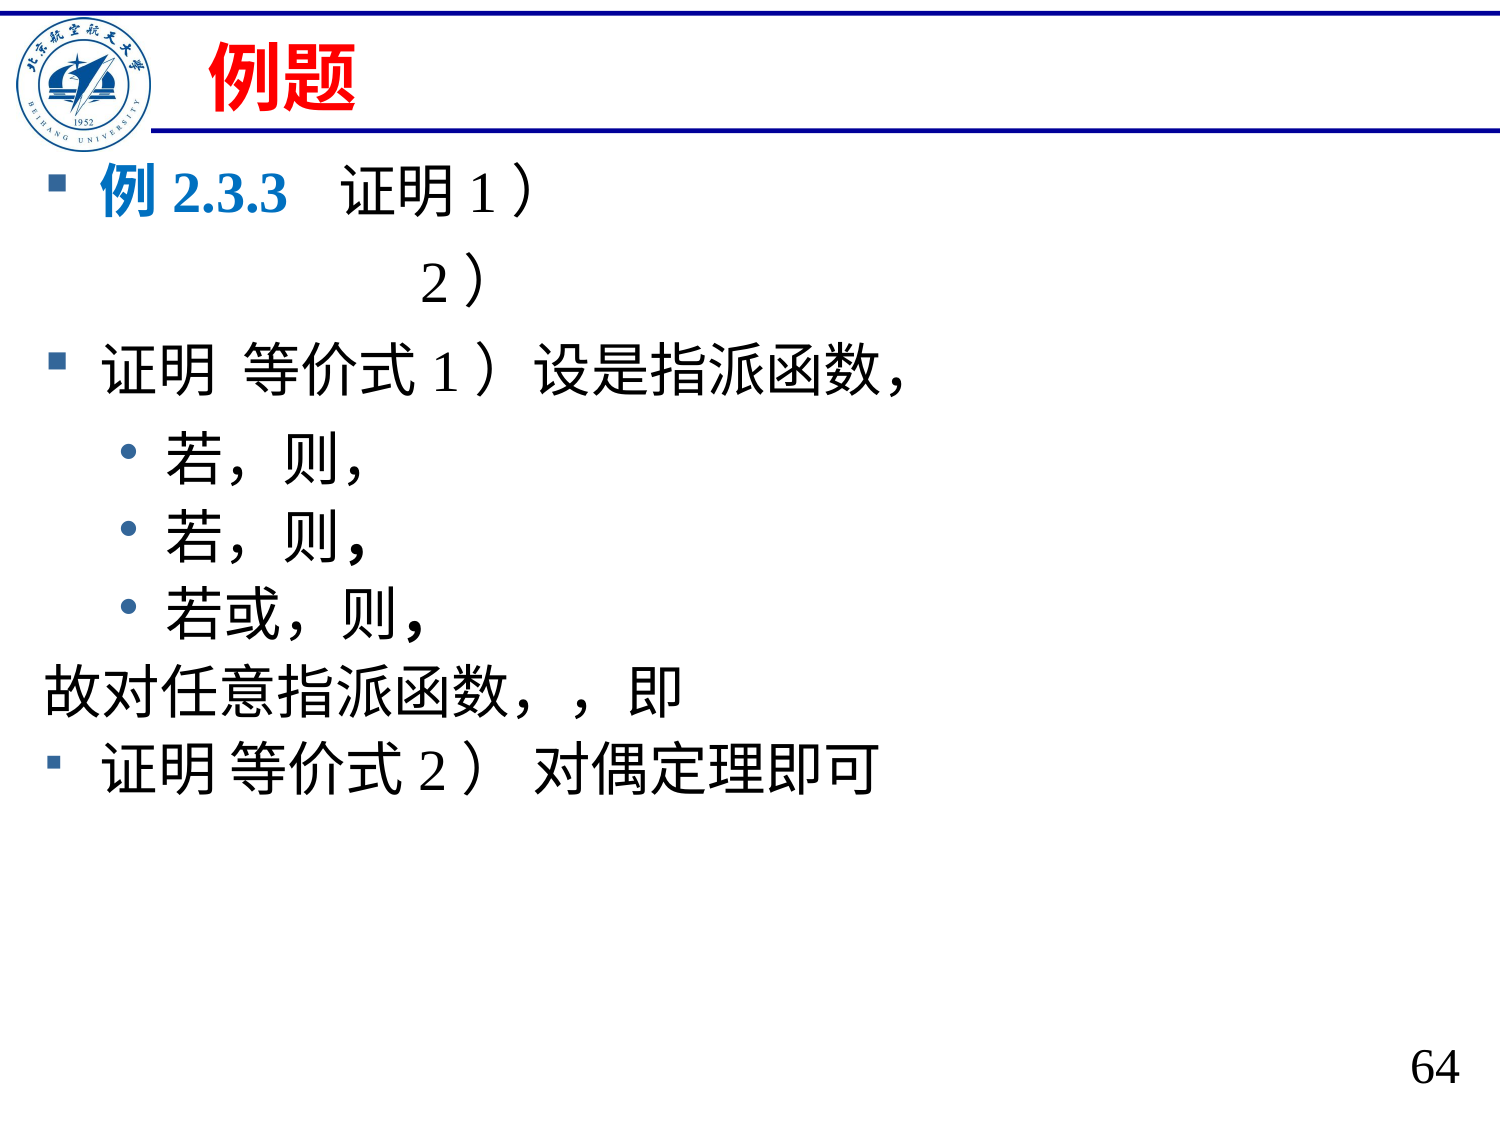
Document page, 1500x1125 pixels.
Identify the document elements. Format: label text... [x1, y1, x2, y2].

title 例题 [192, 32, 1415, 120]
picture [16, 17, 151, 152]
